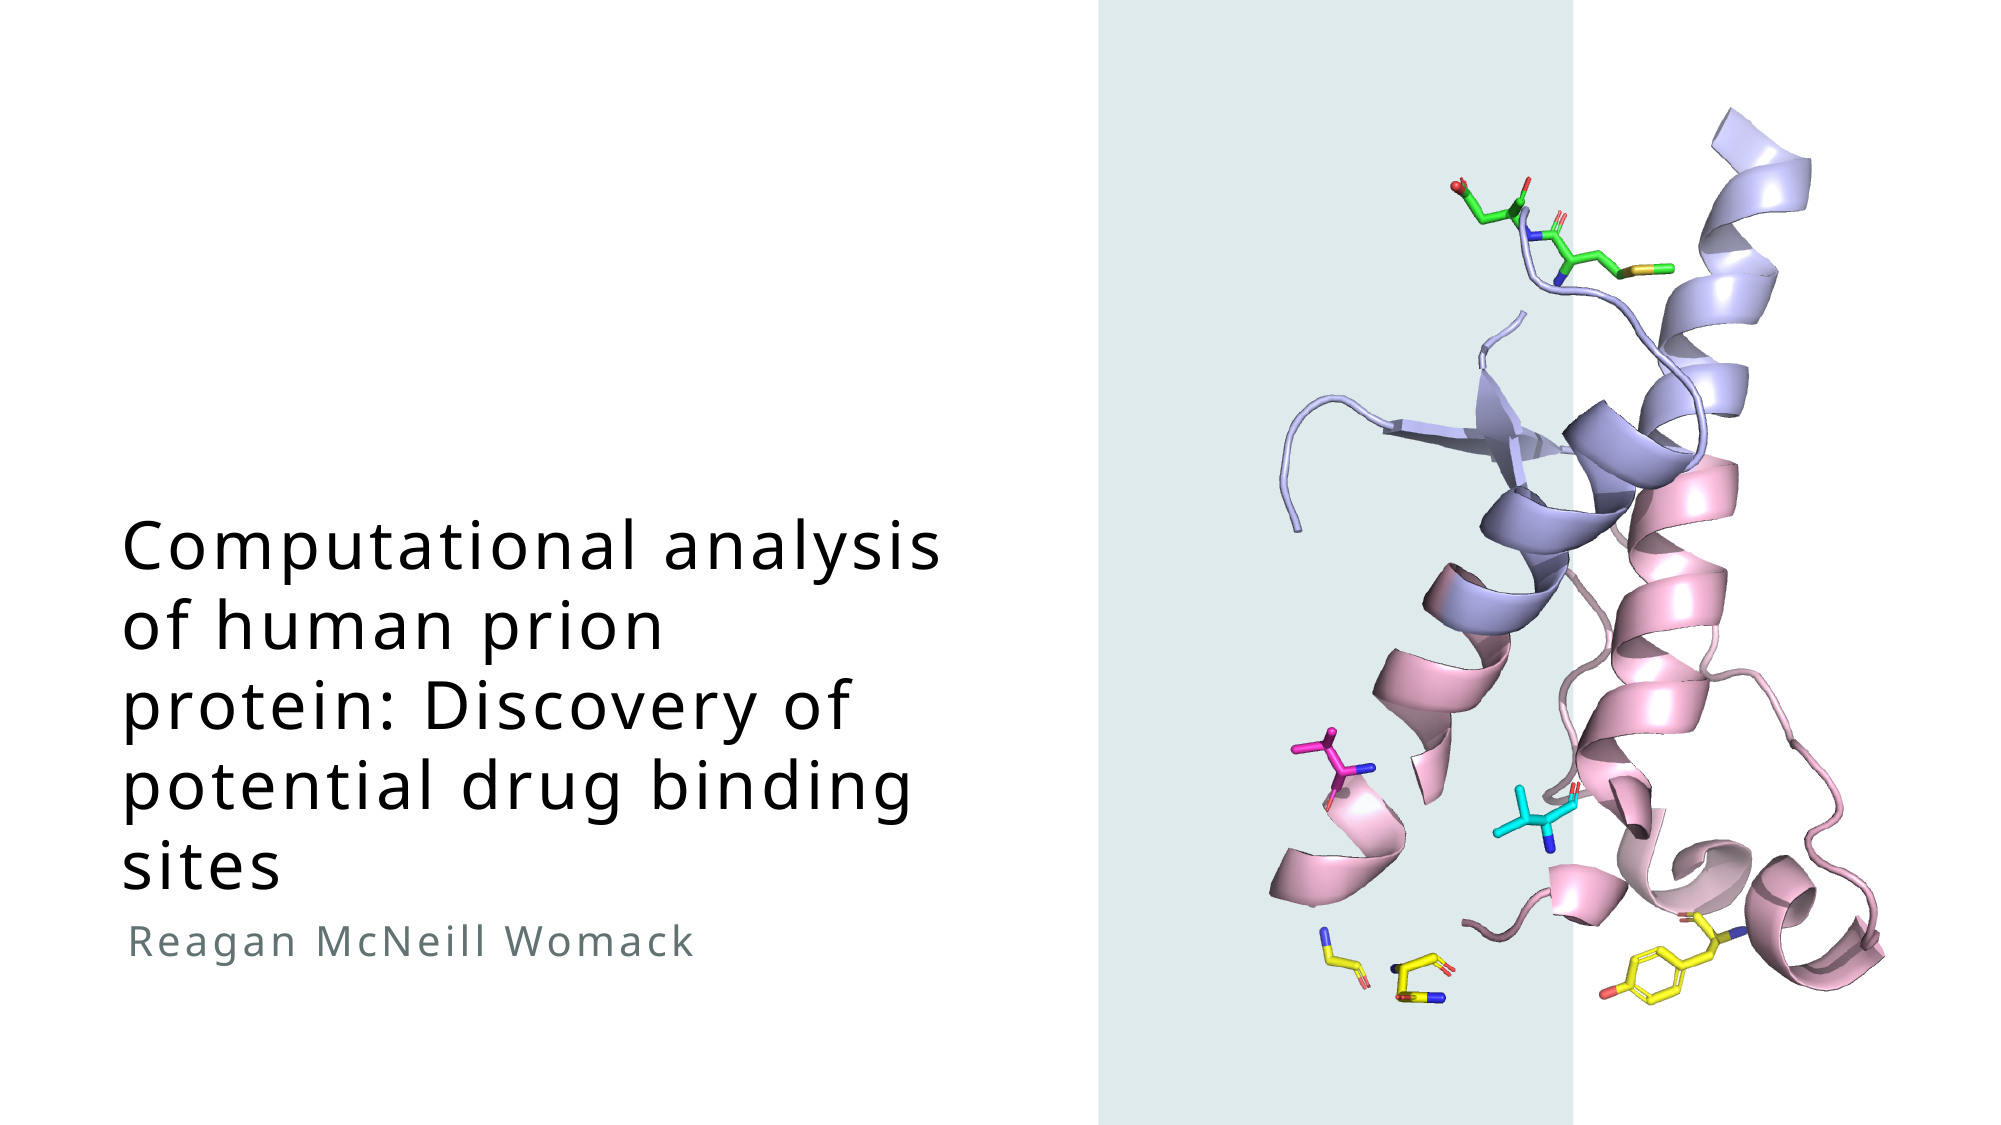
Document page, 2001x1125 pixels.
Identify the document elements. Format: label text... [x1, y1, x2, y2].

list Reagan McNeill Womack [112, 913, 979, 1015]
title Computational analysis of human prion protein: Discovery of potential drug binding sites [106, 440, 973, 910]
picture [1098, 0, 2001, 1125]
